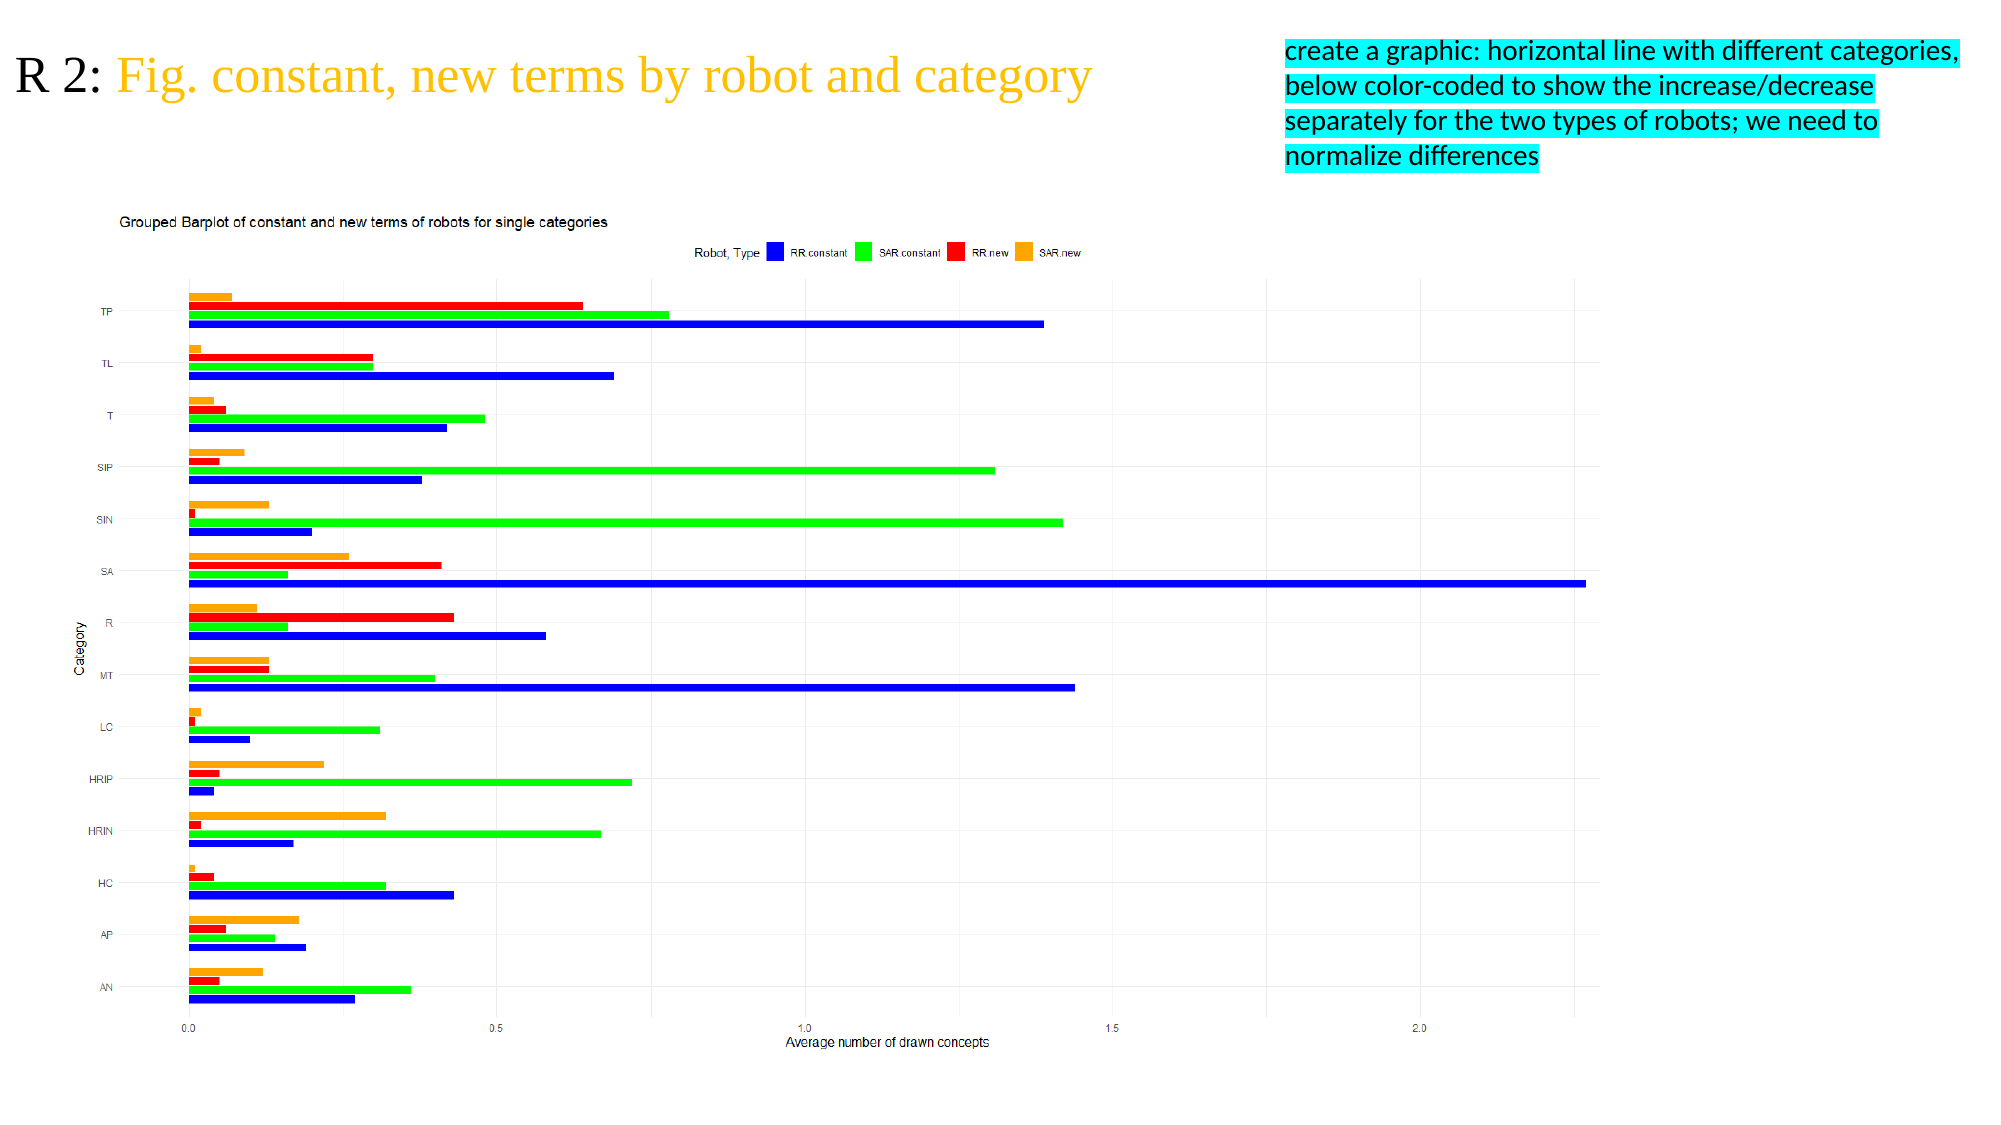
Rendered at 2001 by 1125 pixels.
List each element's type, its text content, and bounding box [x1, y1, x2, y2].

text_box R 2: Fig. constant, new terms by robot and category [0, 33, 1270, 111]
text_box create a graphic: horizontal line with different categories, below color-coded to show the increase/decrease separately for the two types of robots; we need to normalize differences [1270, 24, 1982, 179]
picture [66, 212, 1600, 1053]
